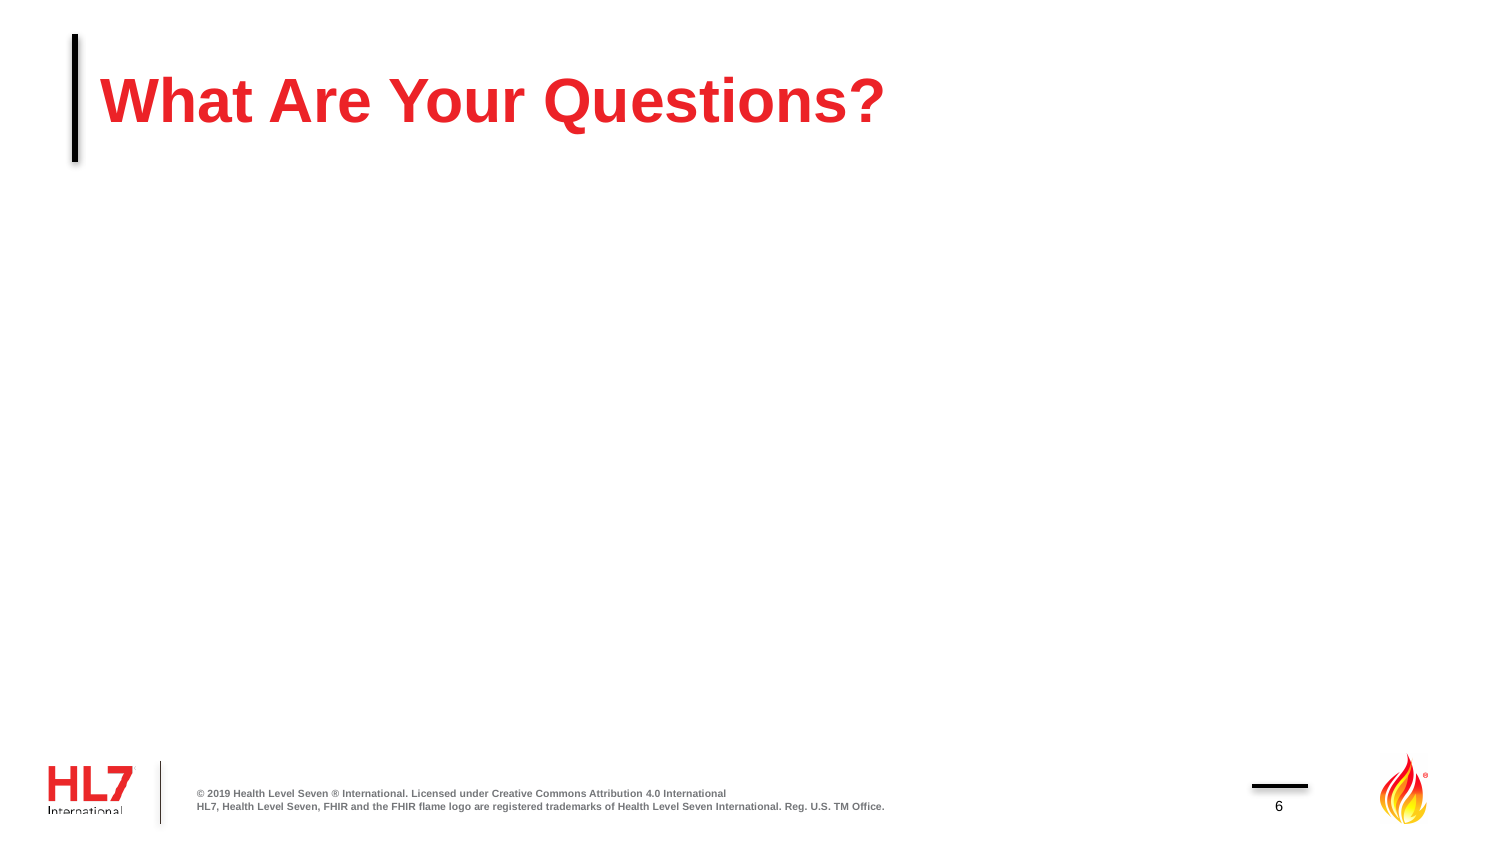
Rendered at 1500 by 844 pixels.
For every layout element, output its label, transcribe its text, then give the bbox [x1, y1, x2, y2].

footer © 2019 Health Level Seven ® International. Licensed under Creative Commons Attribution 4.0 International HL7, Health Level Seven, FHIR and the FHIR flame logo are registered trademarks of Health Level Seven International. Reg. U.S. TM Office. [196, 786, 941, 813]
picture [1380, 753, 1428, 824]
slide_number 6 [1257, 788, 1302, 815]
title What Are Your Questions? [100, 33, 1451, 163]
